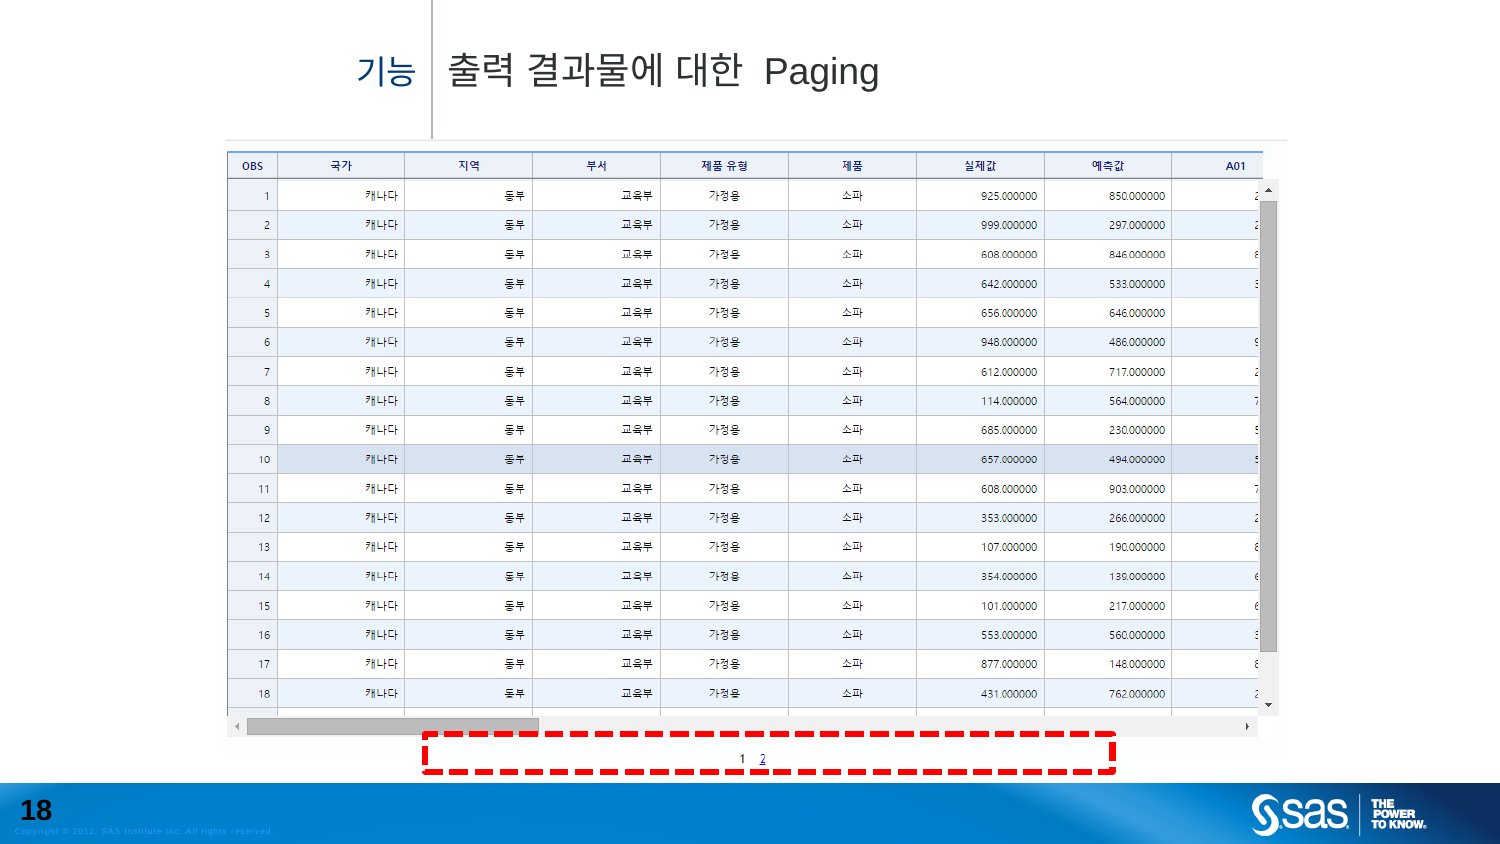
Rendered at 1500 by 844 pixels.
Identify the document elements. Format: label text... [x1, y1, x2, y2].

picture [223, 139, 1288, 781]
picture [0, 783, 1500, 844]
list 출력 결과물에 대한 Paging [432, 39, 1488, 100]
title 기능 [19, 43, 432, 99]
